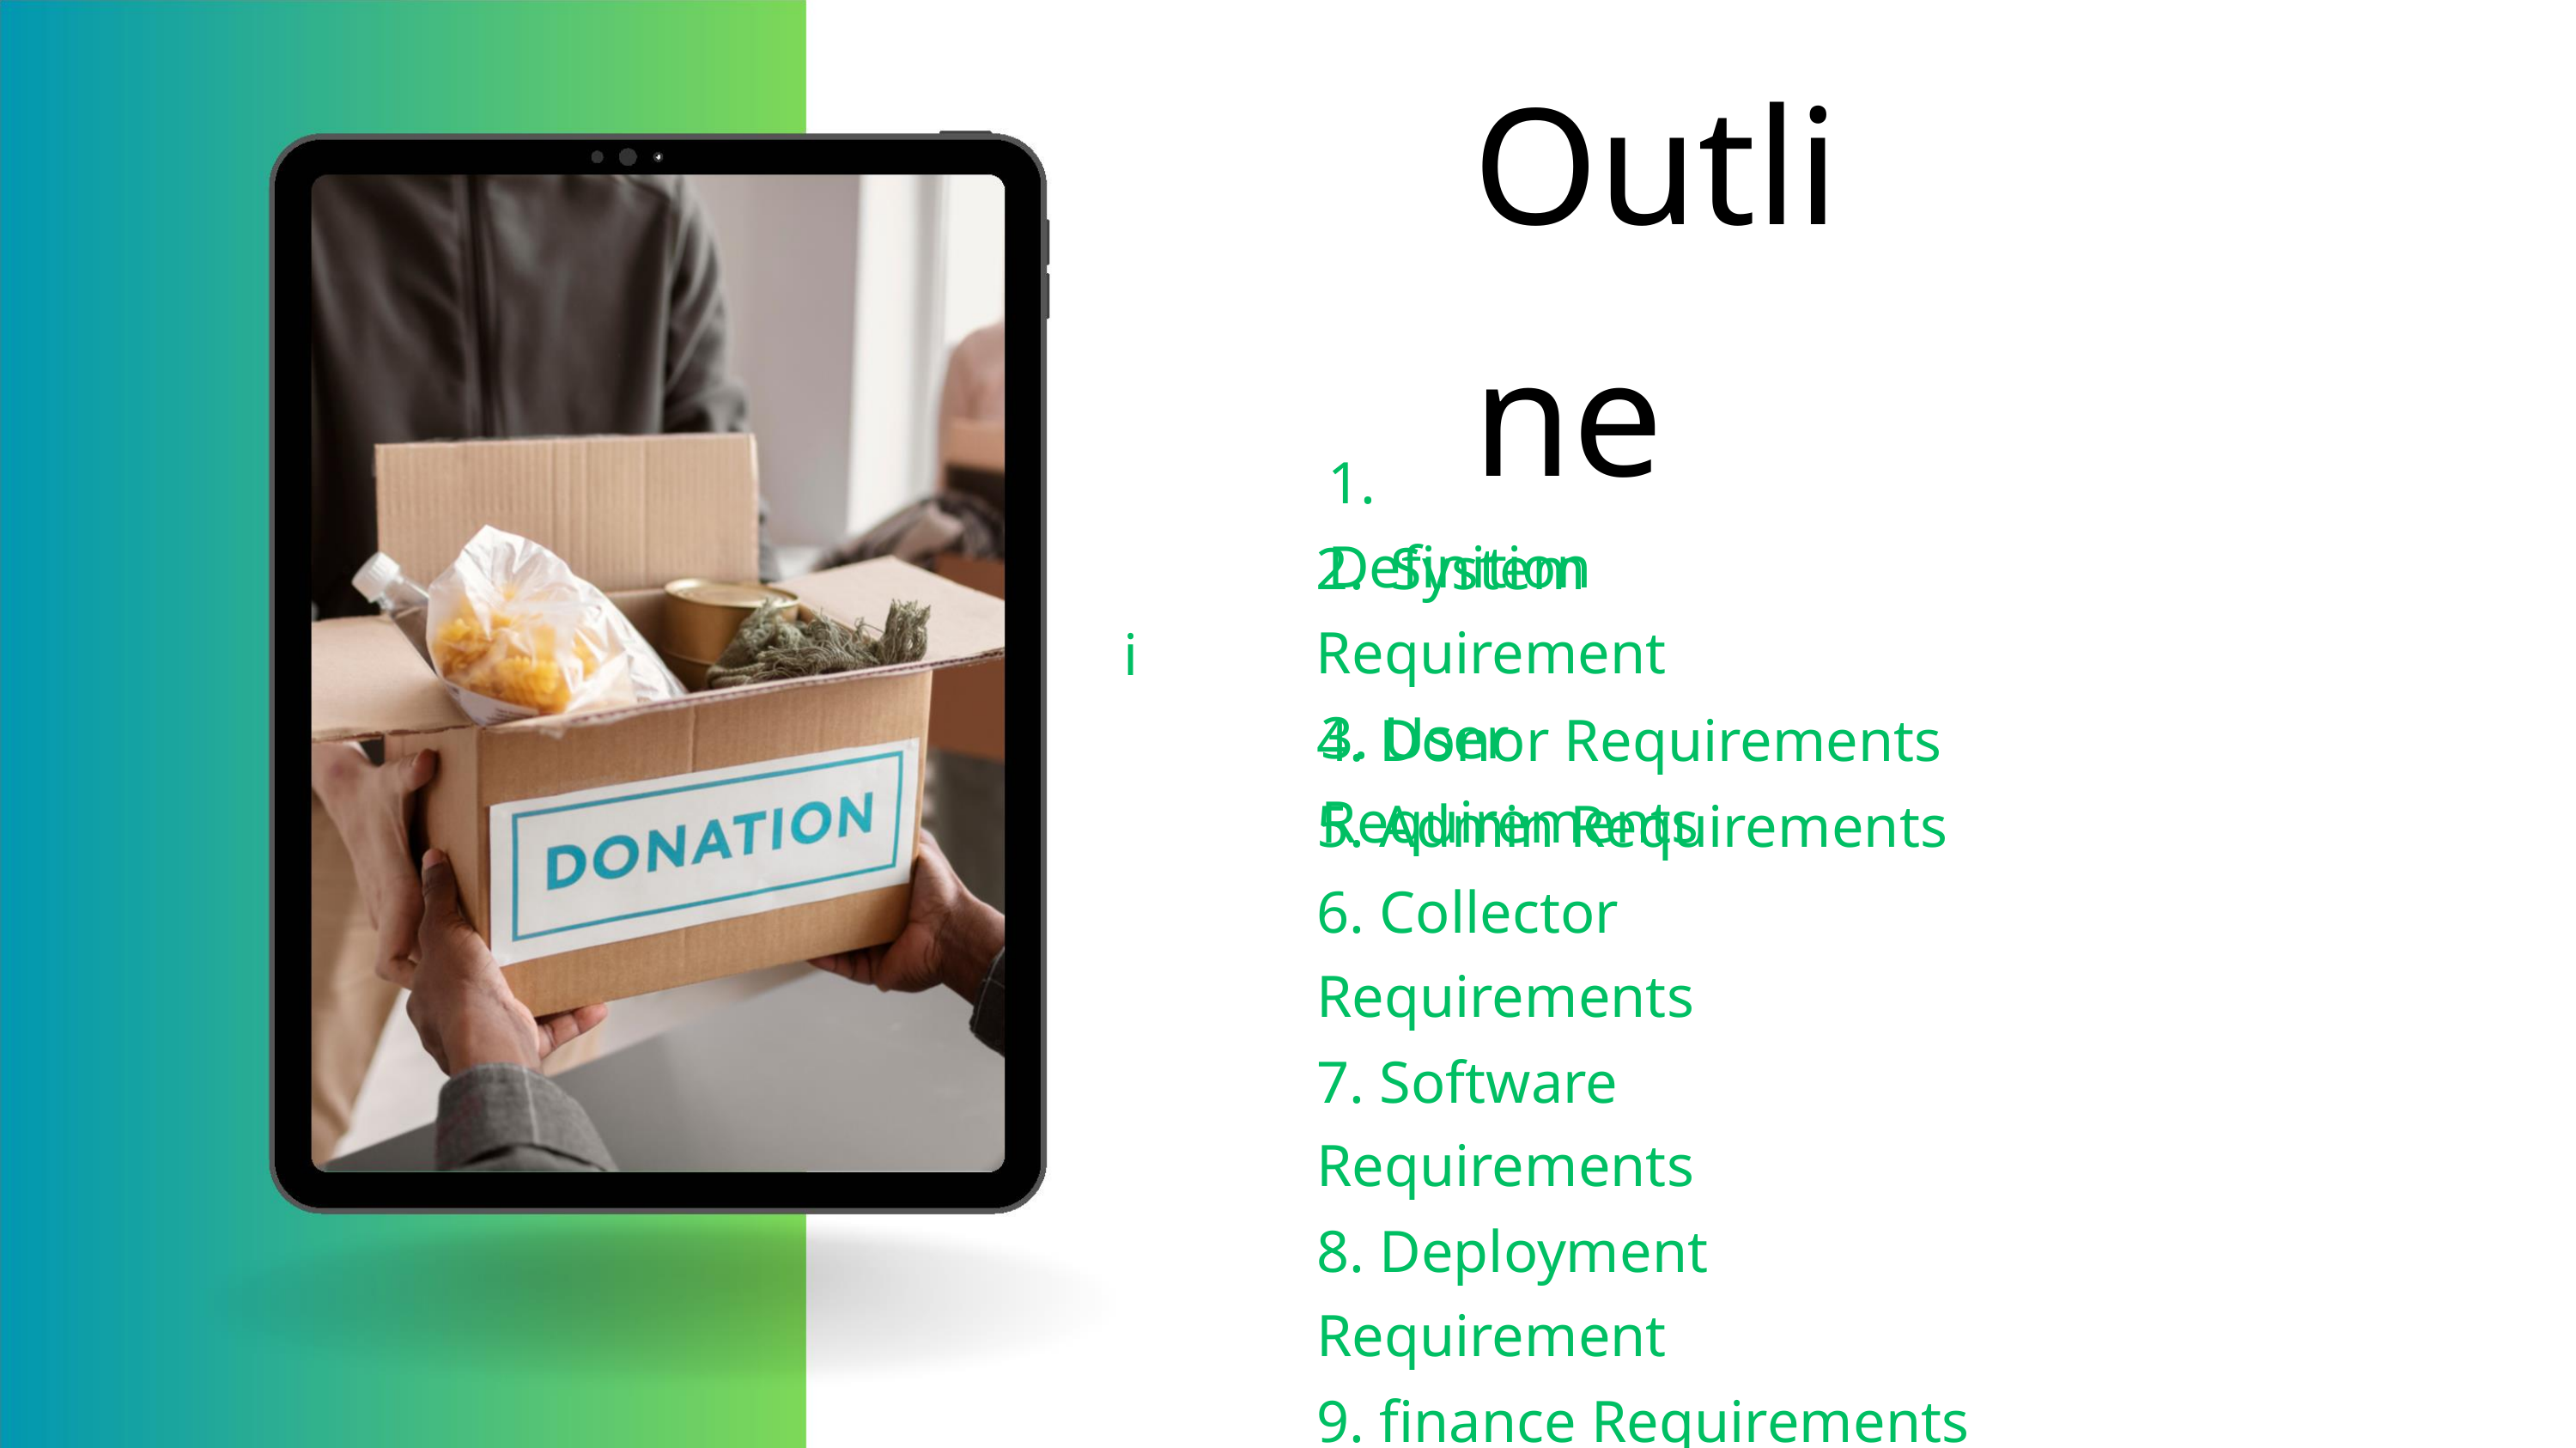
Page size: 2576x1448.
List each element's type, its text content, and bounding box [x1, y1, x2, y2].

text_box 1. Definition [1327, 430, 1641, 516]
text_box 4. Donor Requirements 5. Admin Requirements 6. Collector Requirements 7. Software Requirements 8. Deployment Requirement 9. finance Requirements [1316, 688, 2002, 1448]
text_box i [1123, 602, 1162, 687]
text_box [0, 0, 2576, 1448]
text_box 2. System Requirement 3. User Requirements [1316, 516, 1896, 688]
text_box Outline [1473, 5, 1916, 508]
